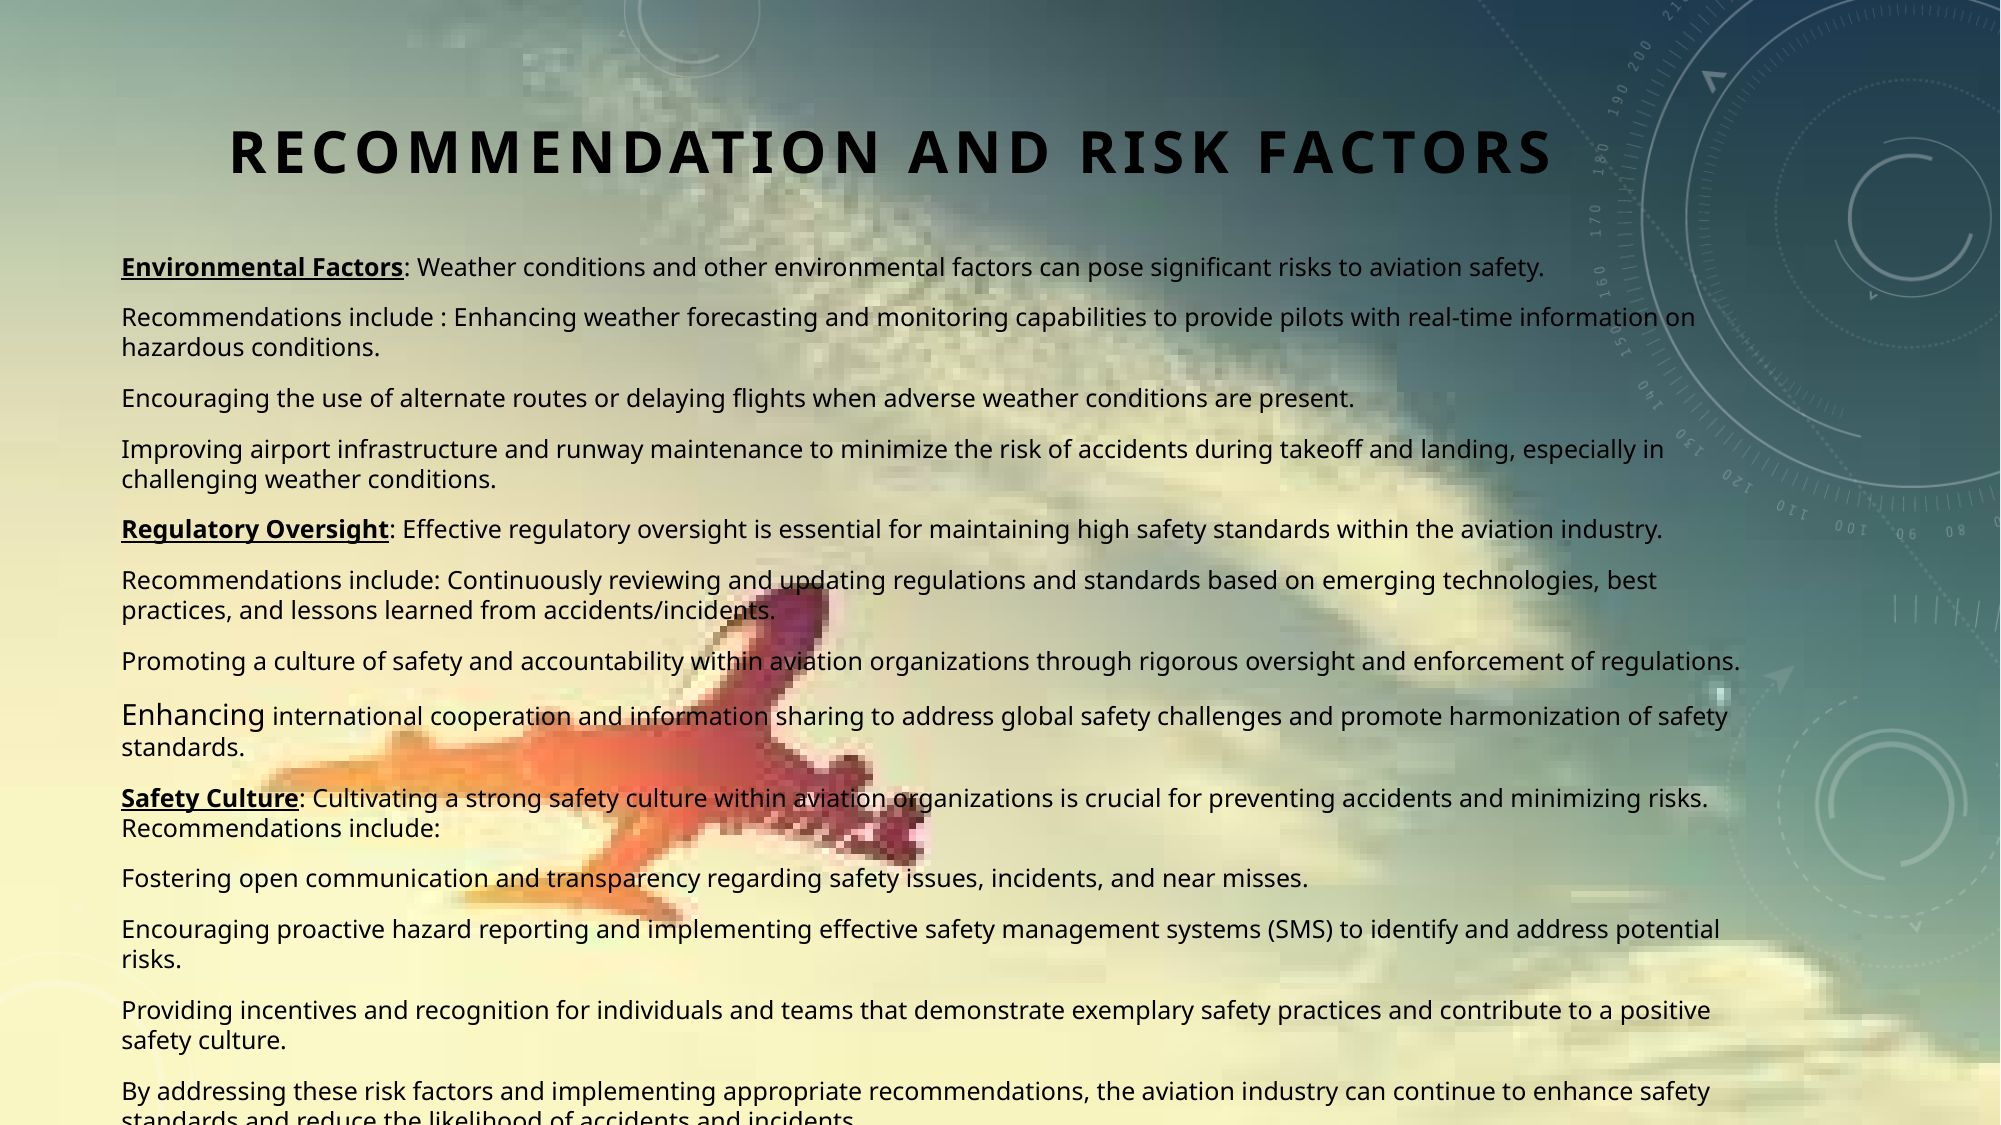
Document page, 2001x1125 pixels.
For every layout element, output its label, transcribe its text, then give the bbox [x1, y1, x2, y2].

picture [0, 0, 2001, 1125]
list RECOMMENDATION AND RISK FACTORS [59, 55, 1722, 194]
list Environmental Factors: Weather conditions and other environmental factors can pose significant risks to aviation safety. Recommendations include : Enhancing weather forecasting and monitoring capabilities to provide pilots with real-time information on hazardous conditions. Encouraging the use of alternate routes or delaying flights when adverse weather conditions are present. Improving airport infrastructure and runway maintenance to minimize the risk of accidents during takeoff and landing, especially in challenging weather conditions. Regulatory Oversight: Effective regulatory oversight is essential for maintaining high safety standards within the aviation industry. Recommendations include: Continuously reviewing and updating regulations and standards based on emerging technologies, best practices, and lessons learned from accidents/incidents. Promoting a culture of safety and accountability within aviation organizations through rigorous oversight and enforcement of regulations. Enhancing international cooperation and information sharing to address global safety challenges and promote harmonization of safety standards. Safety Culture: Cultivating a strong safety culture within aviation organizations is crucial for preventing accidents and minimizing risks. Recommendations include: Fostering open communication and transparency regarding safety issues, incidents, and near misses. Encouraging proactive hazard reporting and implementing effective safety management systems (SMS) to identify and address potential risks. Providing incentives and recognition for individuals and teams that demonstrate exemplary safety practices and contribute to a positive safety culture. By addressing these risk factors and implementing appropriate recommendations, the aviation industry can continue to enhance safety standards and reduce the likelihood of accidents and incidents. [106, 243, 1786, 1100]
